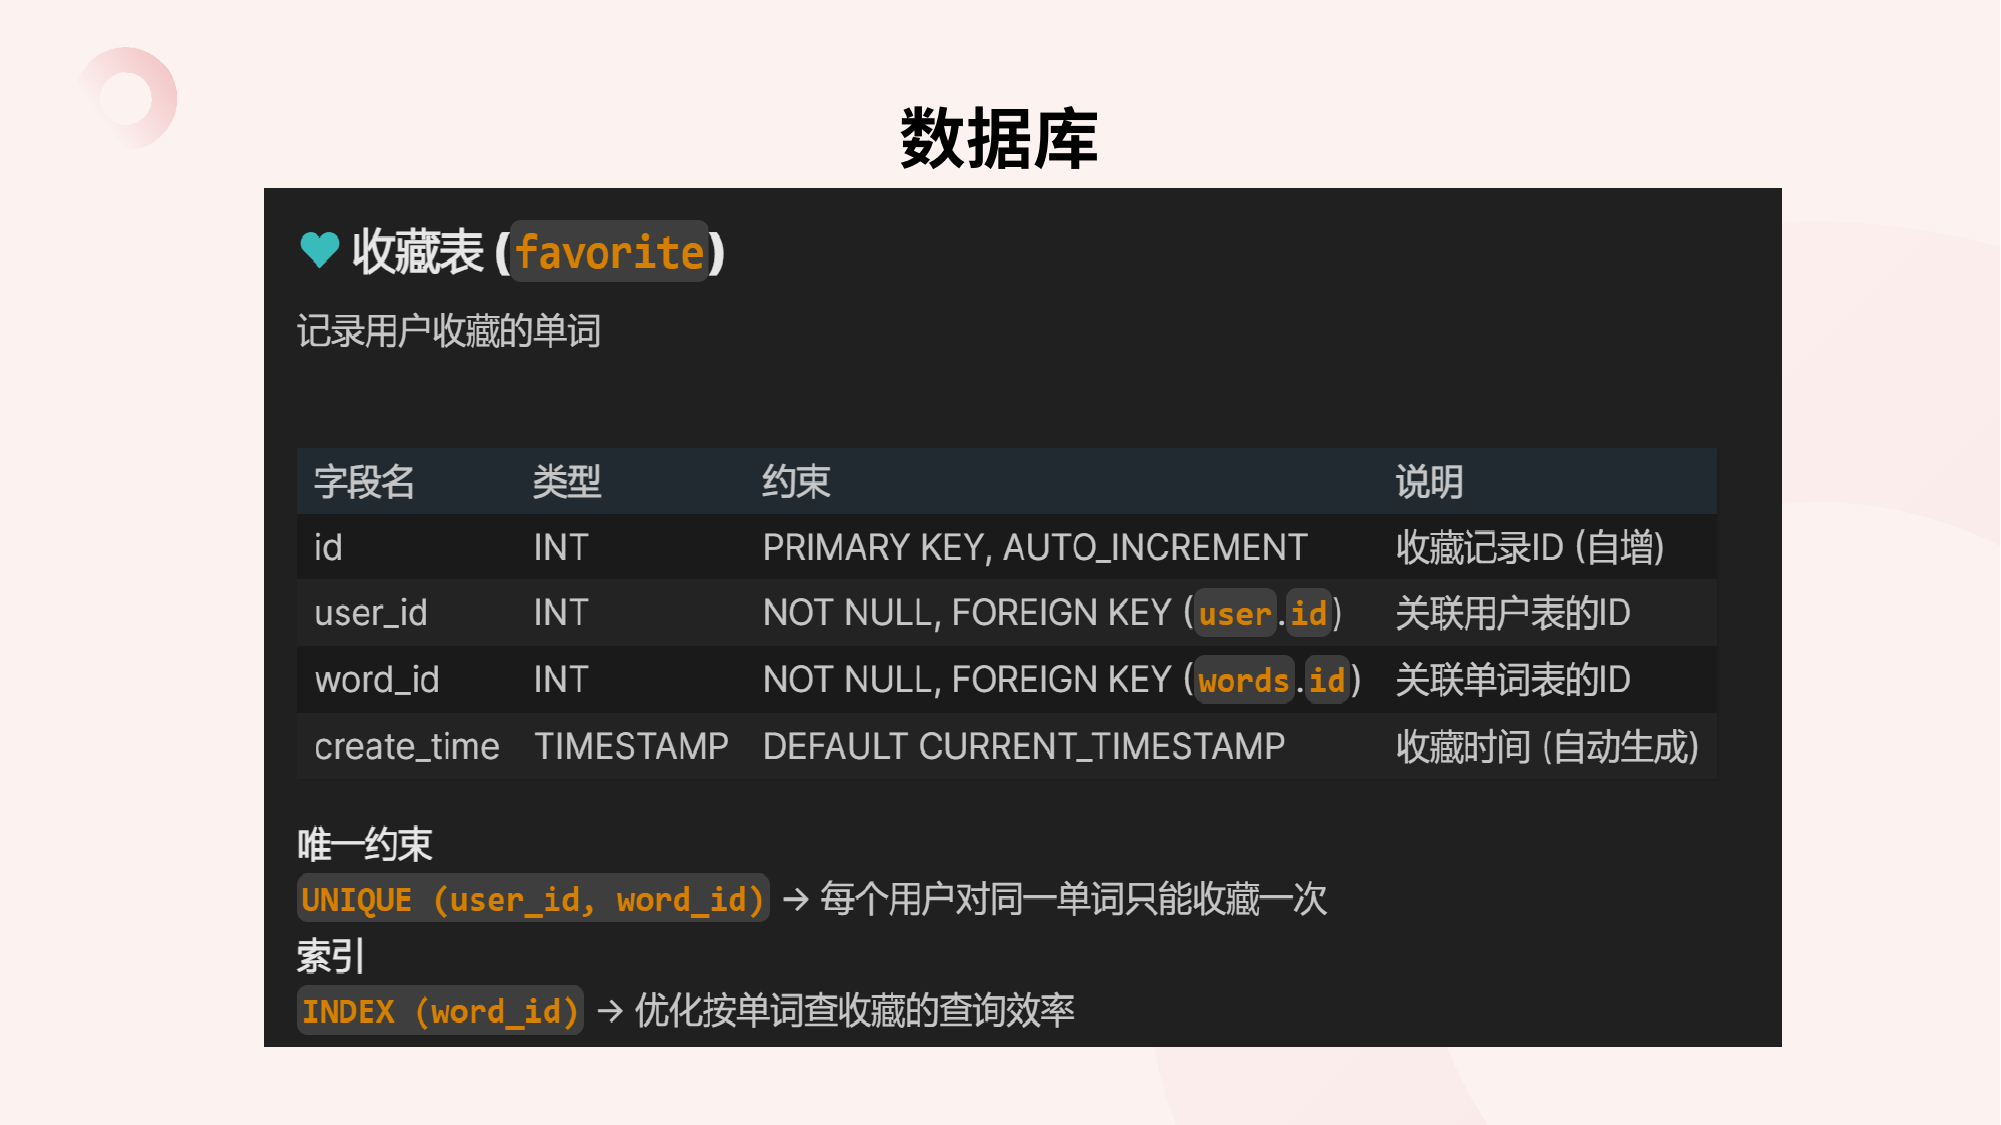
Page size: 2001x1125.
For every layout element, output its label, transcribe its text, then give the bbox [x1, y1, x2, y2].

picture [264, 188, 1782, 1047]
title 数据库 [114, 59, 1886, 178]
